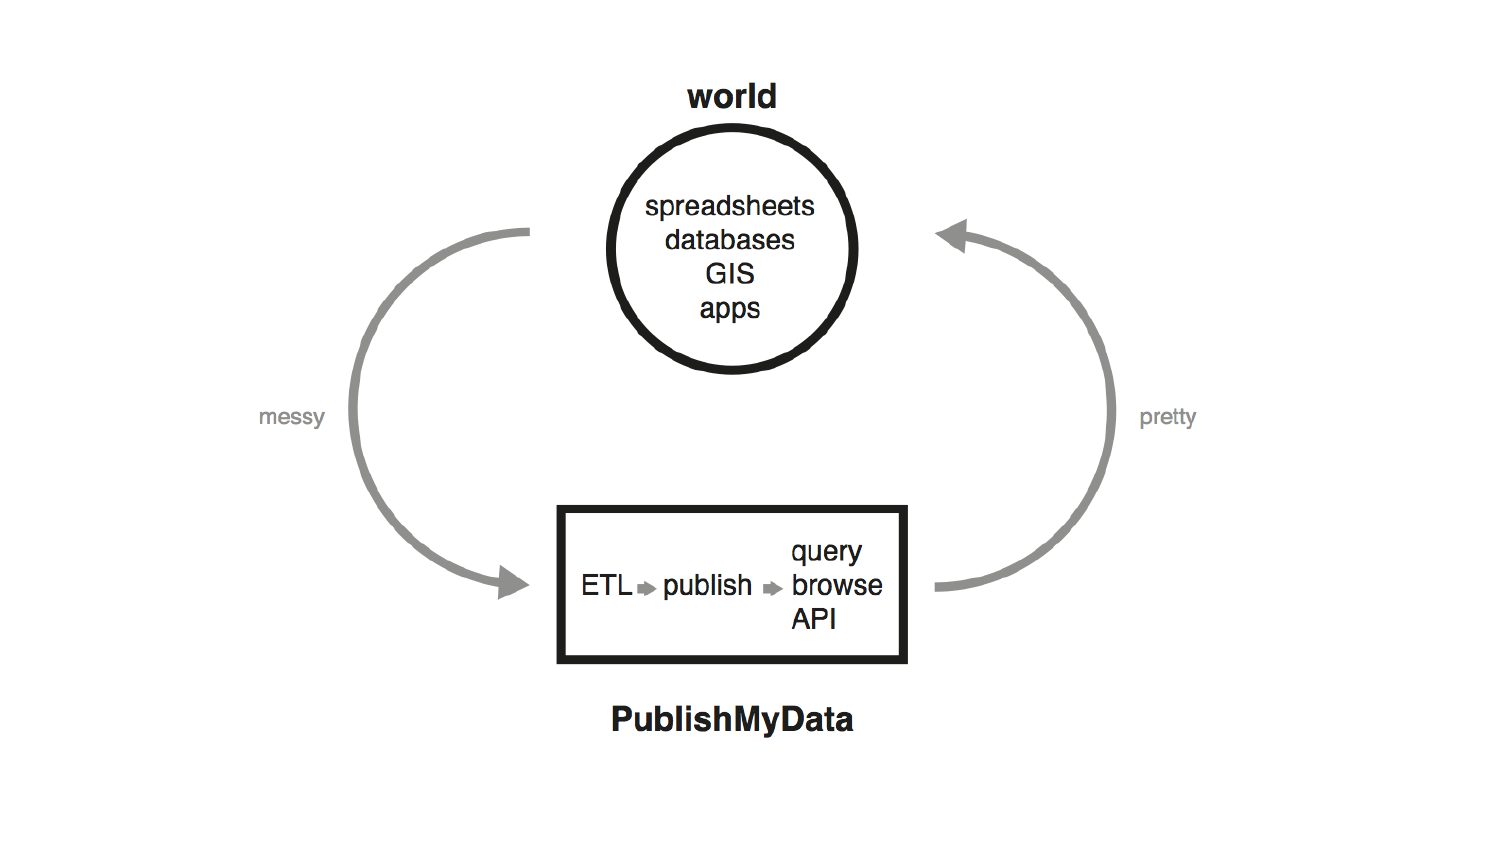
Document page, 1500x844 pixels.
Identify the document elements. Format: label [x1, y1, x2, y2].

picture [187, 23, 1313, 820]
